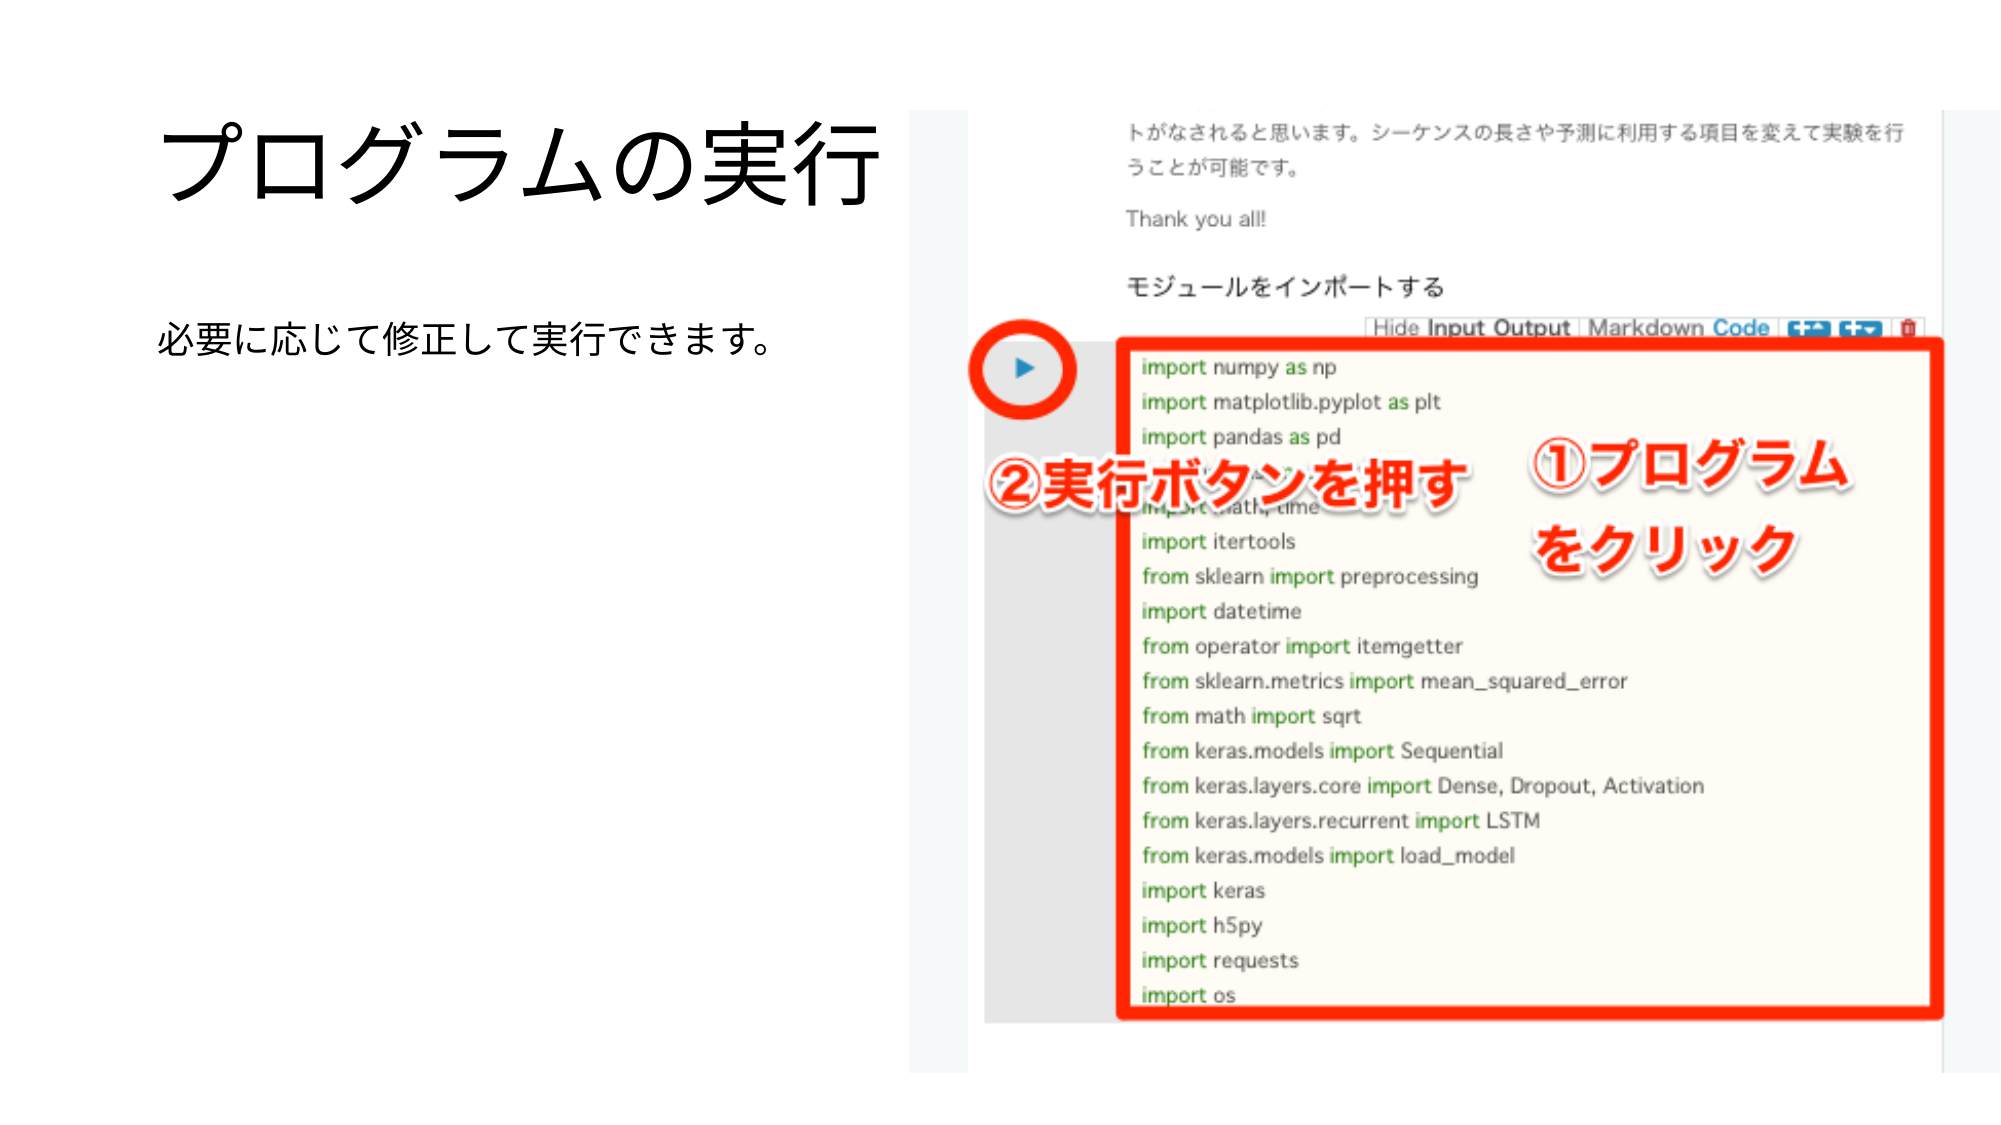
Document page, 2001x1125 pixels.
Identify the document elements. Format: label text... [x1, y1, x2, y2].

text_box 必要に応じて修正して実行できます。 [143, 308, 806, 369]
title プログラムの実行 [137, 59, 983, 278]
picture [909, 110, 2000, 1074]
